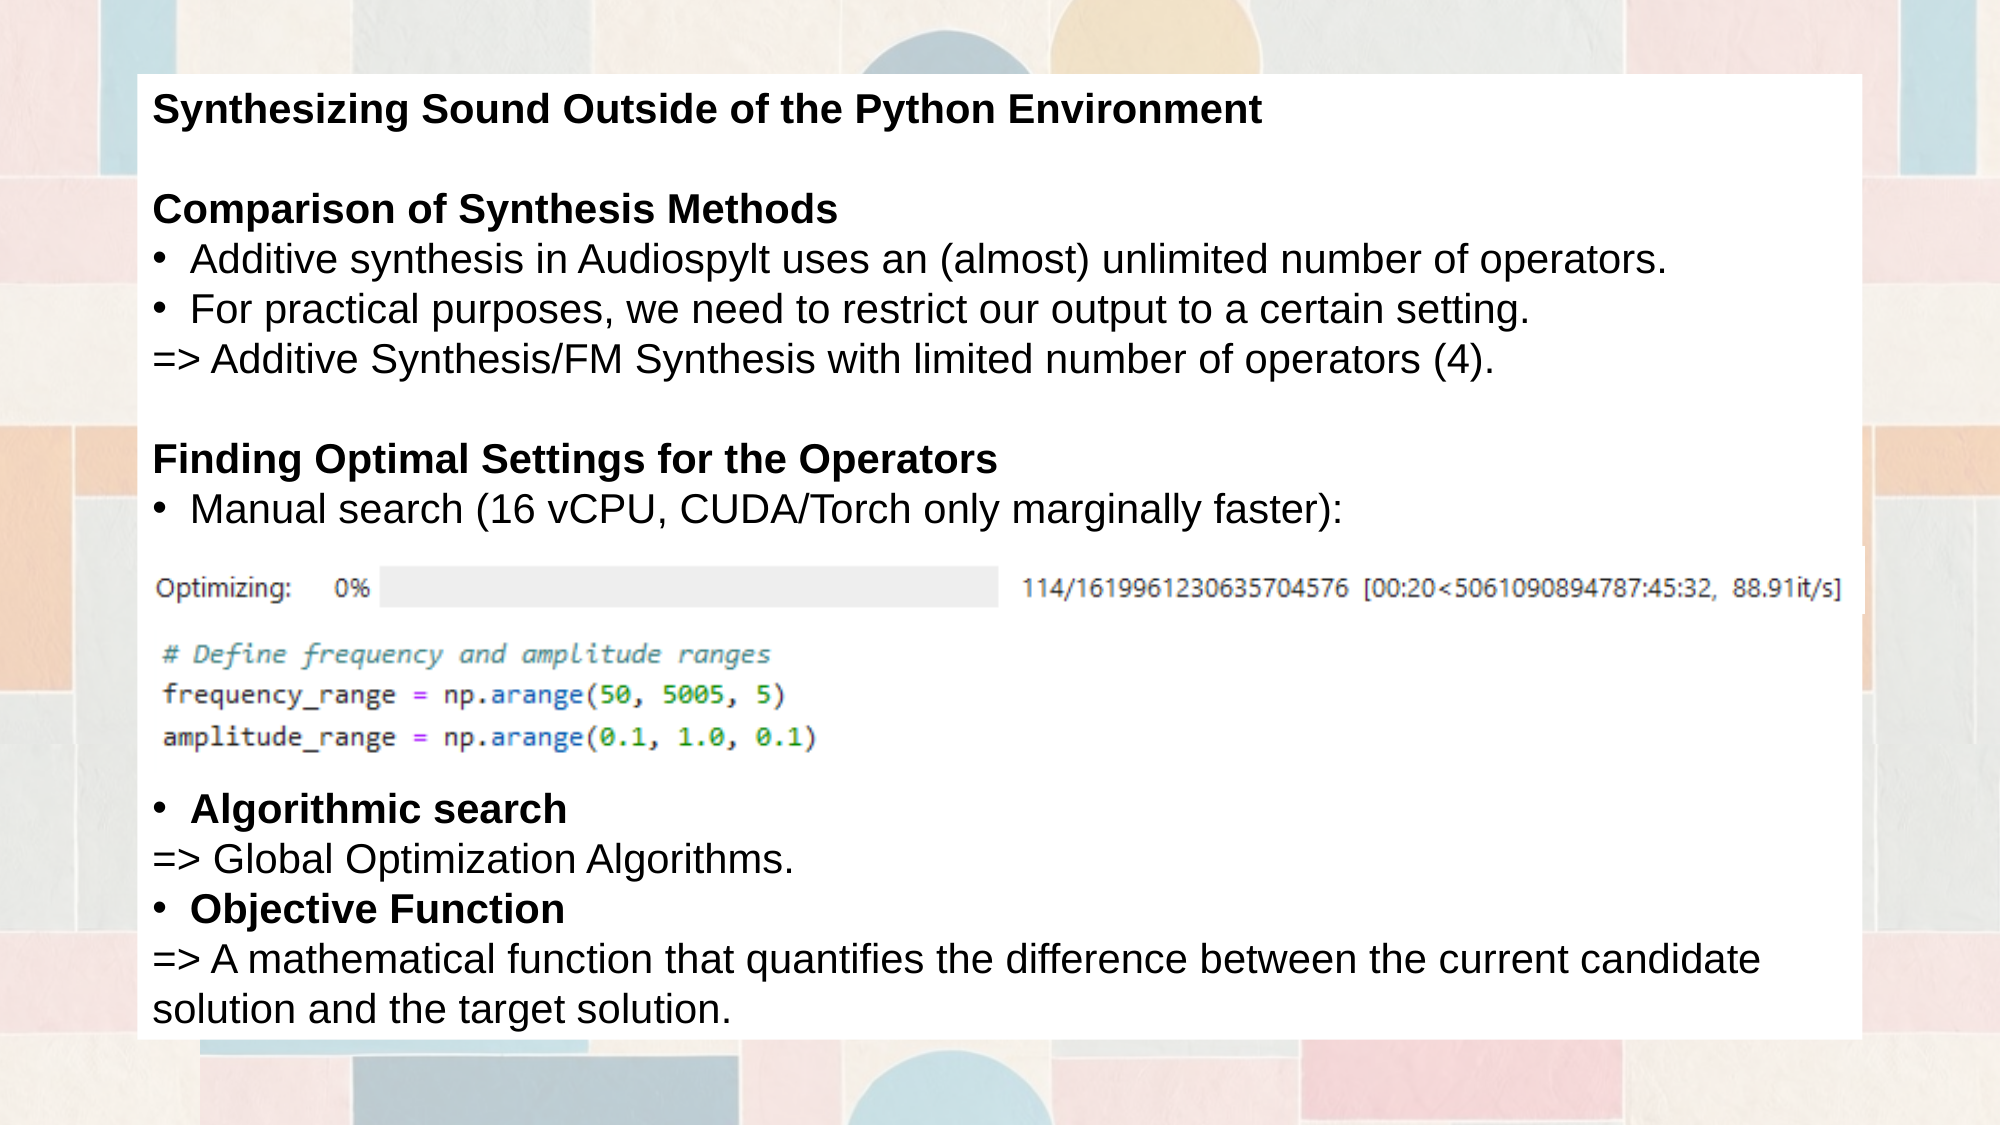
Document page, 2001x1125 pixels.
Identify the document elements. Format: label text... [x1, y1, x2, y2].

picture [139, 545, 1865, 615]
picture [154, 630, 839, 773]
list Synthesizing Sound Outside of the Python Environment Comparison of Synthesis Methods Additive synthesis in Audiospylt uses an (almost) unlimited number of operators. For practical purposes, we need to restrict our output to a certain setting. => Additive Synthesis/FM Synthesis with limited number of operators (4). Finding Optimal Settings for the Operators Manual search (16 vCPU, CUDA/Torch only marginally faster): Algorithmic search => Global Optimization Algorithms. Objective Function => A mathematical function that quantifies the difference between the current candidate solution and the target solution. [137, 74, 1863, 1040]
